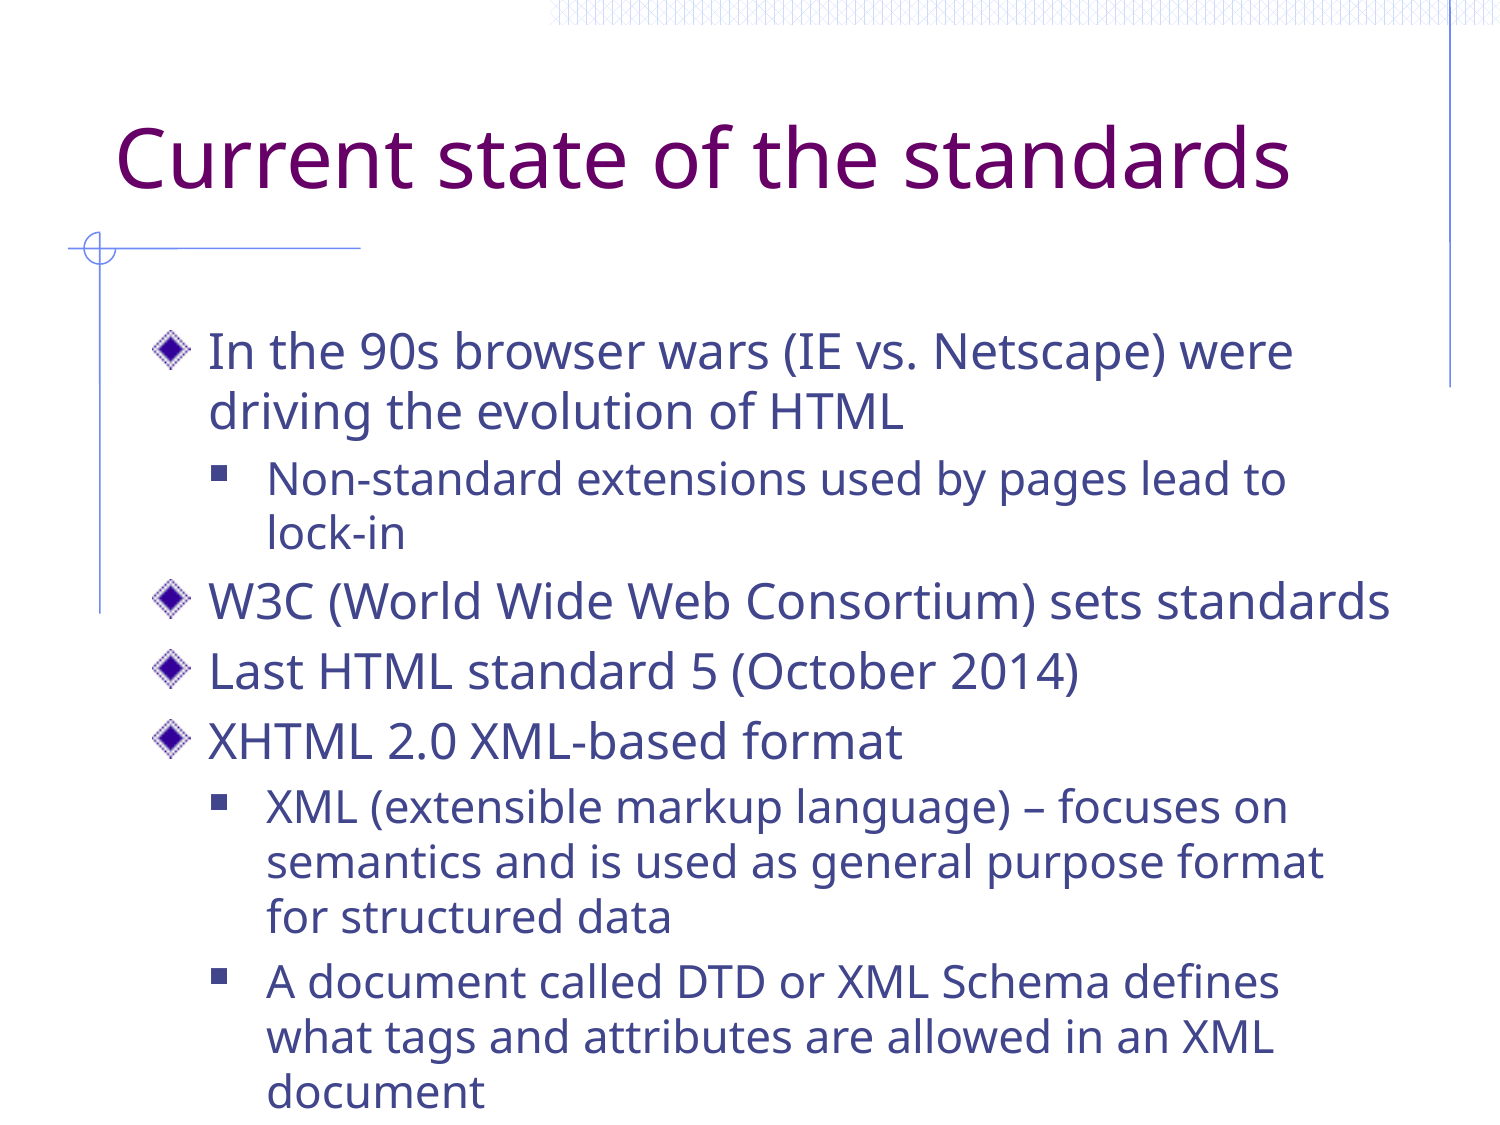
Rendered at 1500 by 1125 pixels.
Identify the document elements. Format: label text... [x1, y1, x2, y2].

list In the 90s browser wars (IE vs. Netscape) were driving the evolution of HTML Non-standard extensions used by pages lead to lock-in W3C (World Wide Web Consortium) sets standards Last HTML standard 5 (October 2014) XHTML 2.0 XML-based format XML (extensible markup language) – focuses on semantics and is used as general purpose format for structured data A document called DTD or XML Schema defines what tags and attributes are allowed in an XML document [137, 312, 1413, 988]
title Current state of the standards [99, 49, 1376, 213]
picture [152, 579, 191, 619]
picture [152, 719, 191, 759]
picture [152, 649, 191, 689]
picture [152, 330, 191, 370]
